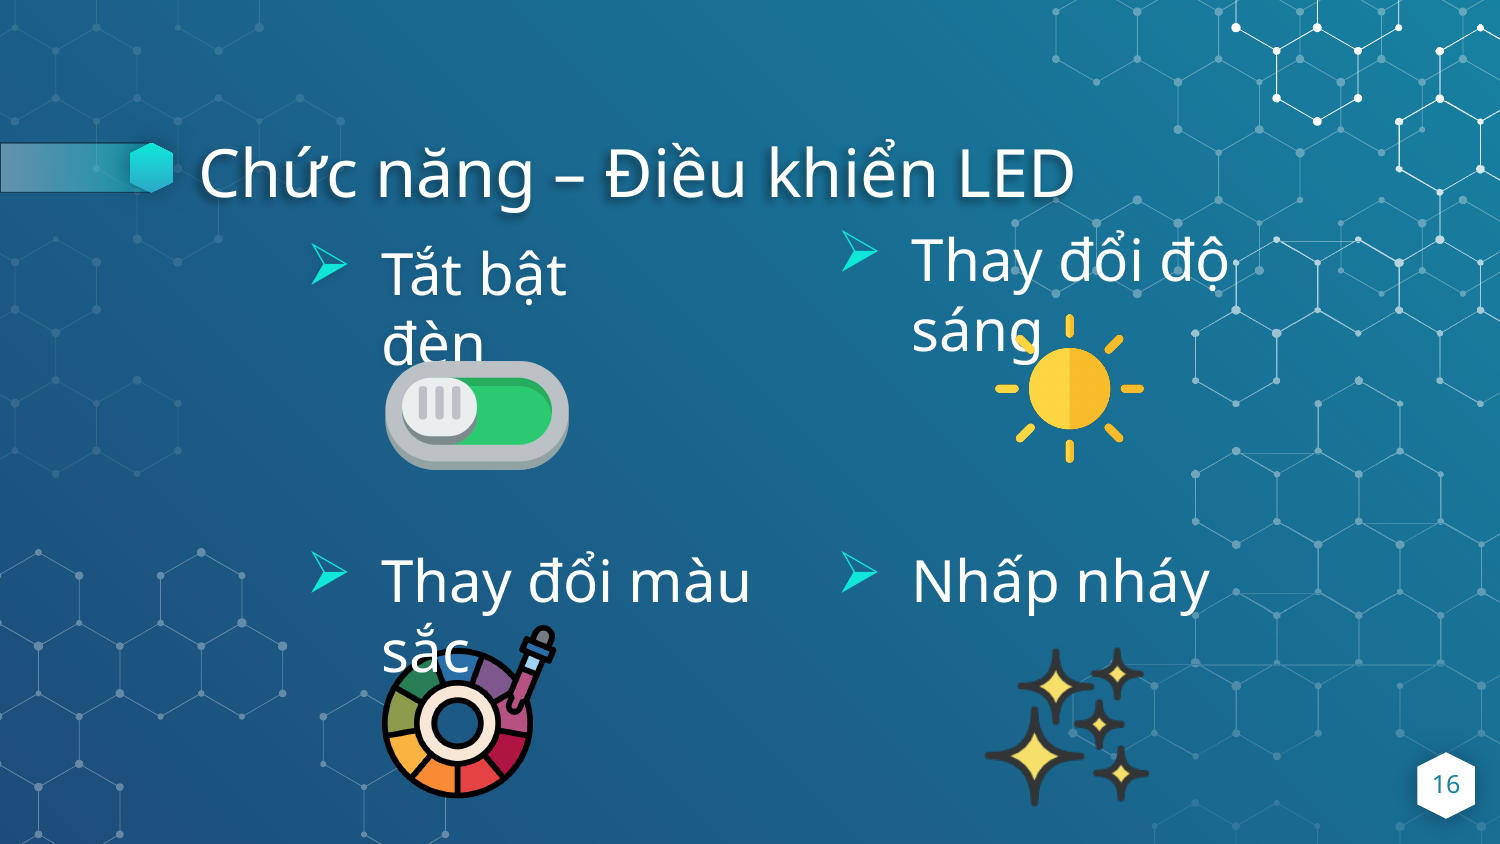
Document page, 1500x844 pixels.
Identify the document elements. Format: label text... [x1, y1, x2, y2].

picture [376, 618, 562, 804]
text_box Thay đổi độ sáng [836, 223, 1302, 320]
picture [995, 314, 1144, 463]
list Tắt bật đèn [306, 236, 649, 315]
picture [377, 319, 578, 520]
text_box Nhấp nháy [836, 544, 1302, 620]
slide_number 16 [1417, 752, 1475, 819]
text_box Thay đổi màu sắc [306, 544, 772, 636]
picture [948, 602, 1191, 844]
title Chức năng – Điều khiển LED [198, 140, 1172, 198]
